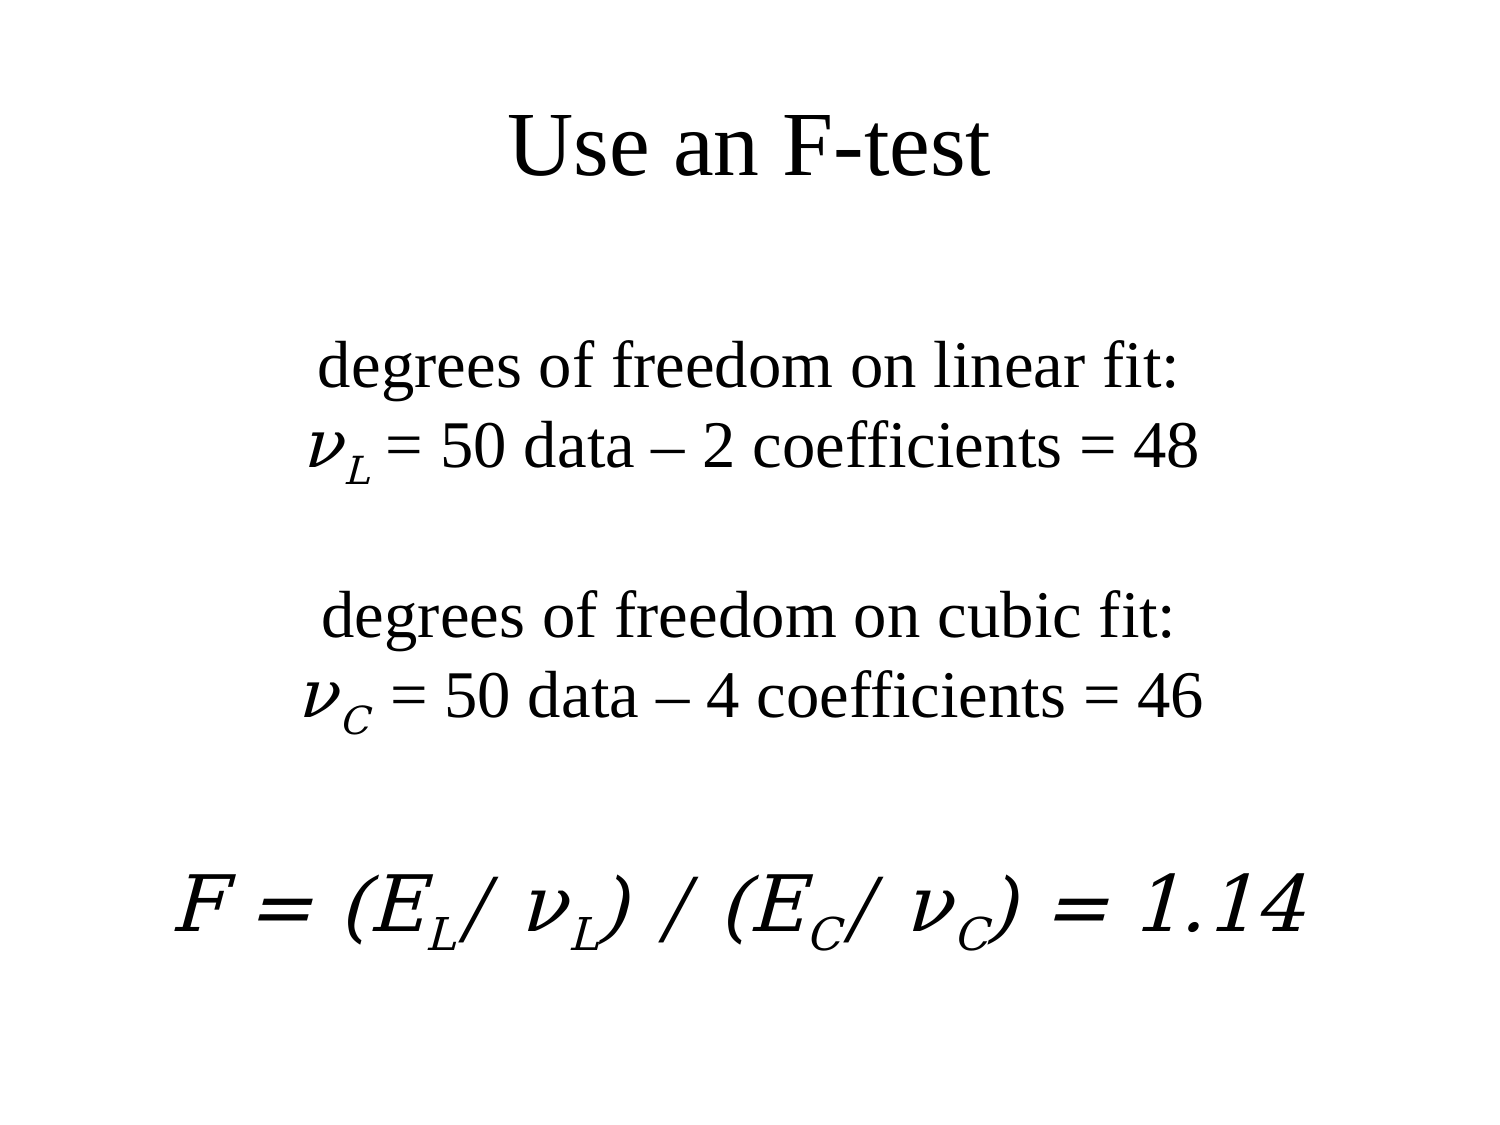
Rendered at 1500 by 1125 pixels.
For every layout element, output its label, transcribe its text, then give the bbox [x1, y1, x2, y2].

text_box degrees of freedom on linear fit: νL = 50 data – 2 coefficients = 48 [0, 312, 1500, 500]
title Use an F-test [75, 45, 1425, 233]
text_box F = (EL/ νL) / (EC/ νC) = 1.14 [74, 812, 1425, 1000]
text_box degrees of freedom on cubic fit: νC = 50 data – 4 coefficients = 46 [0, 562, 1500, 750]
